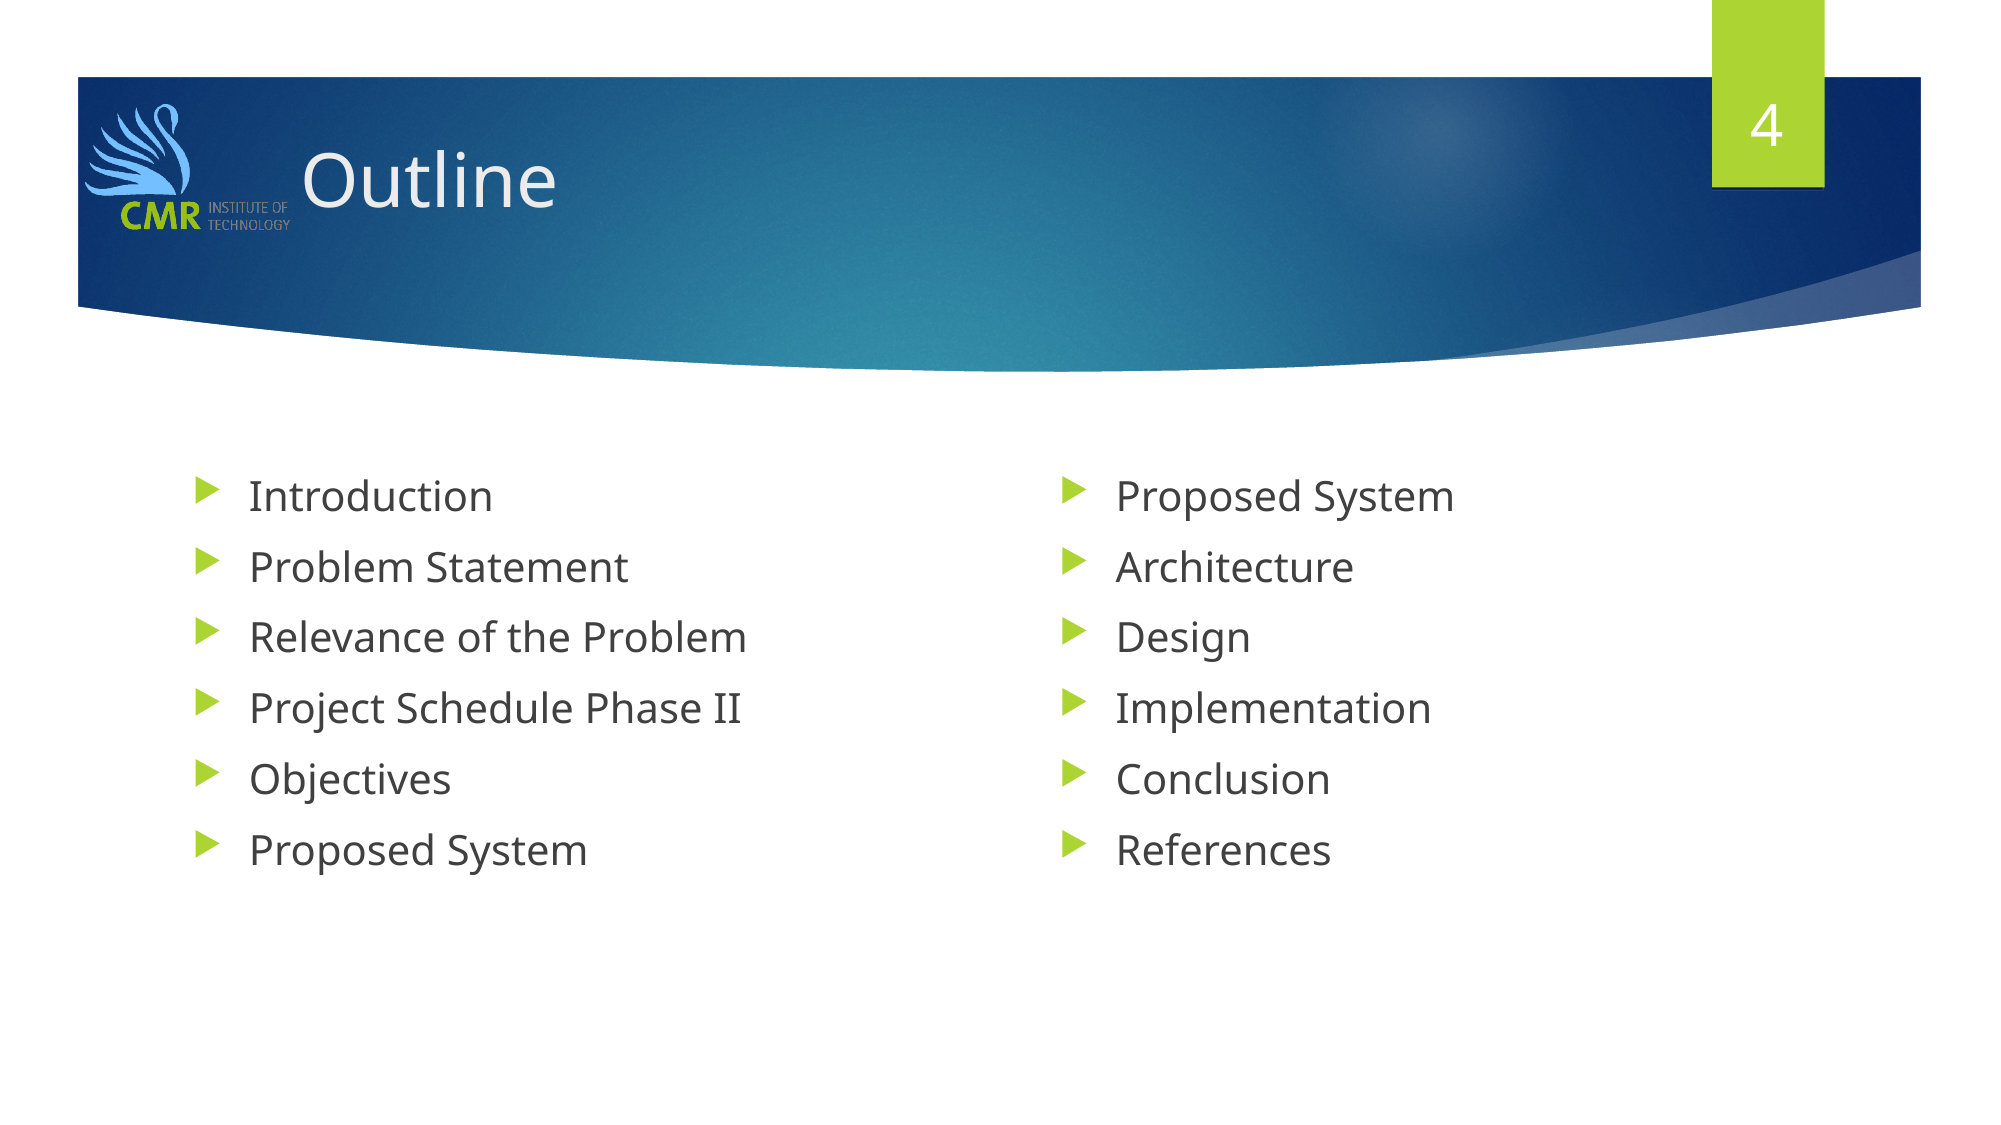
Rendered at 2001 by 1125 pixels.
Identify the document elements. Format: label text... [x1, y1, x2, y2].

text_box 4 [1698, 48, 1836, 175]
picture [79, 78, 1920, 371]
title Outline [285, 119, 1699, 236]
list Introduction Problem Statement Relevance of the Problem Project Schedule Phase II Objectives Proposed System [177, 461, 1044, 1023]
text_box Proposed System Architecture Design Implementation Conclusion References [1044, 461, 1800, 1023]
